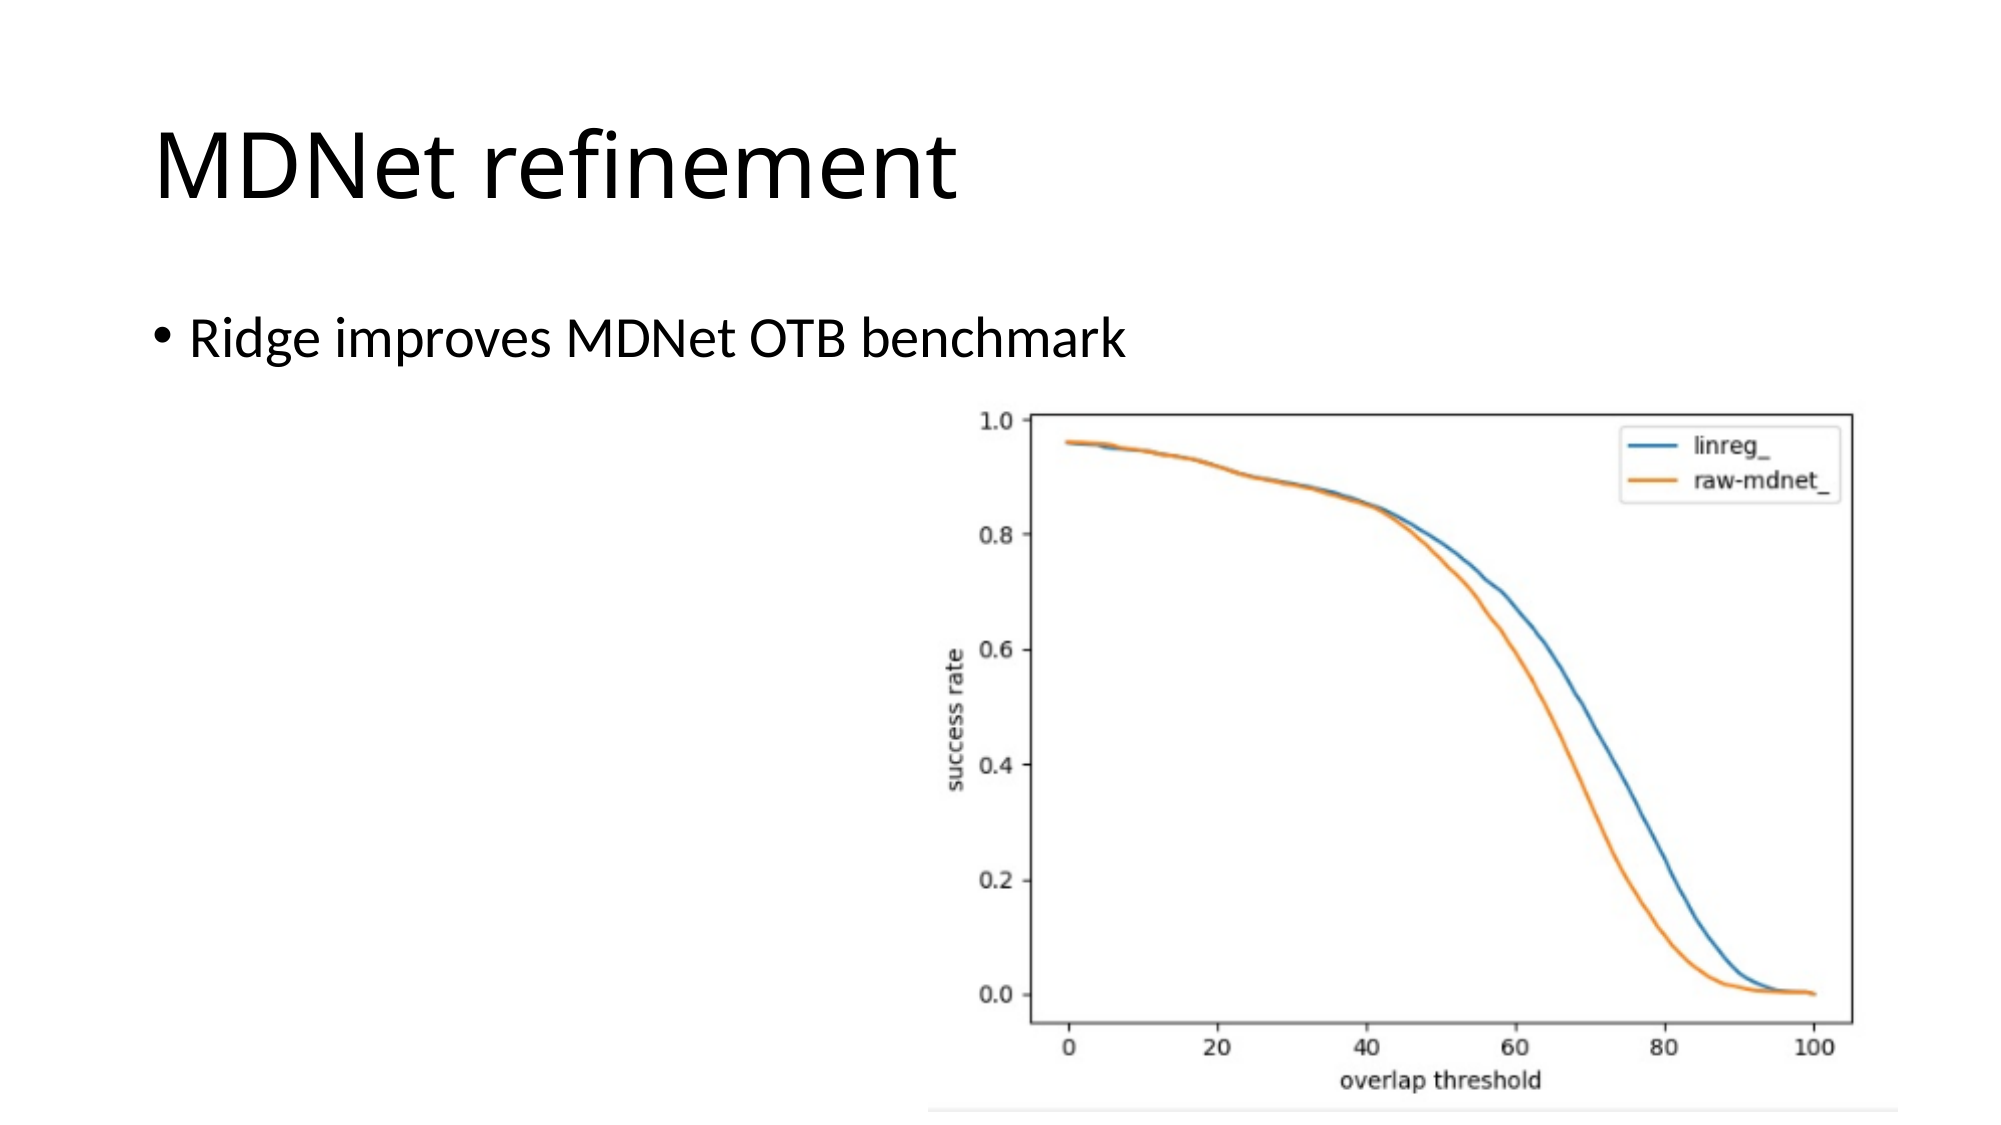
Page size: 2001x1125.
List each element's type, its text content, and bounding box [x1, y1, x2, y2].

list Ridge improves MDNet OTB benchmark [137, 299, 1863, 1014]
title MDNet refinement [137, 59, 1863, 278]
picture [928, 376, 1898, 1112]
